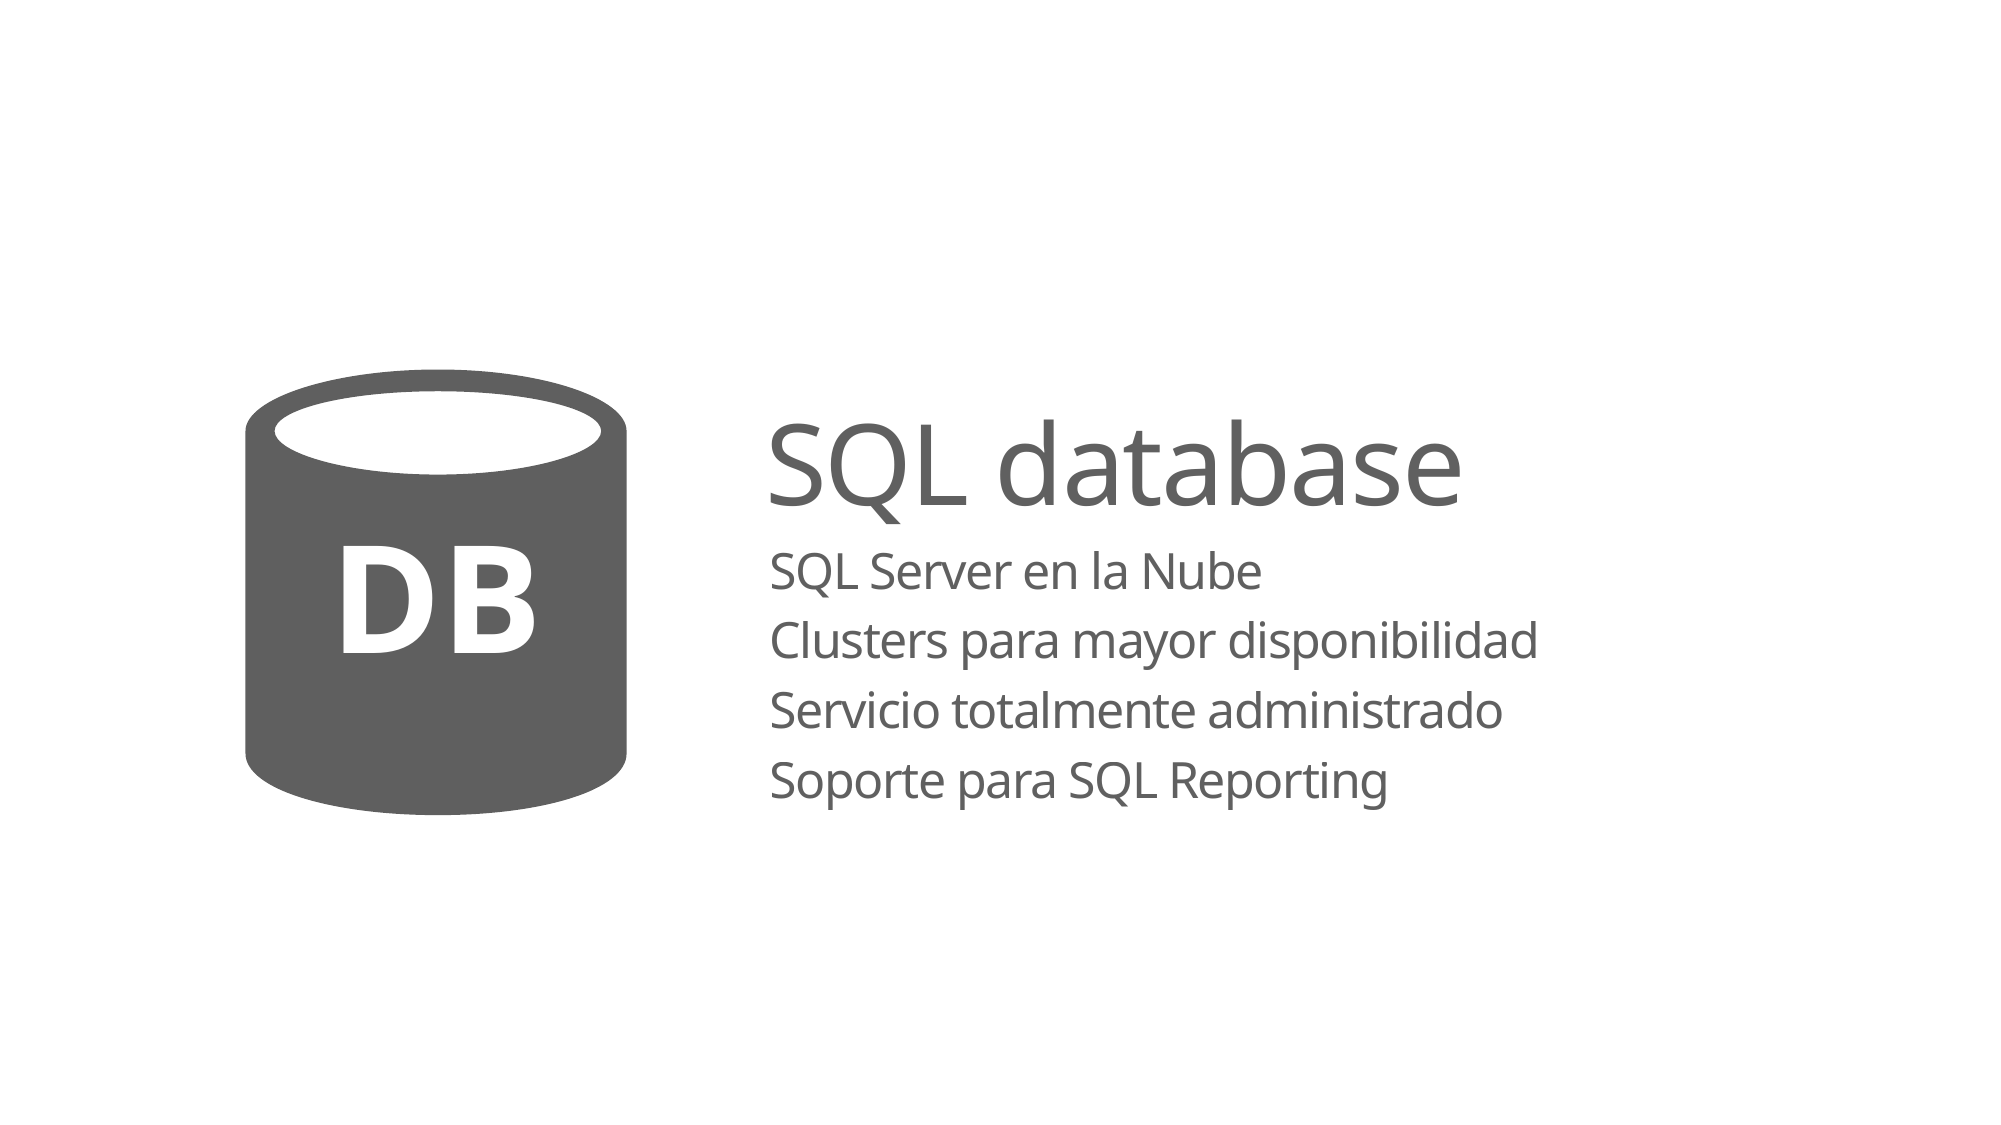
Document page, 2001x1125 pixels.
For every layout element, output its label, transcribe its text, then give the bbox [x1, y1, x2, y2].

text_box DB [244, 368, 628, 817]
text_box SQL database [765, 408, 1811, 530]
text_box SQL Server en la Nube Clusters para mayor disponibilidad Servicio totalmente administrado Soporte para SQL Reporting [769, 539, 1816, 810]
